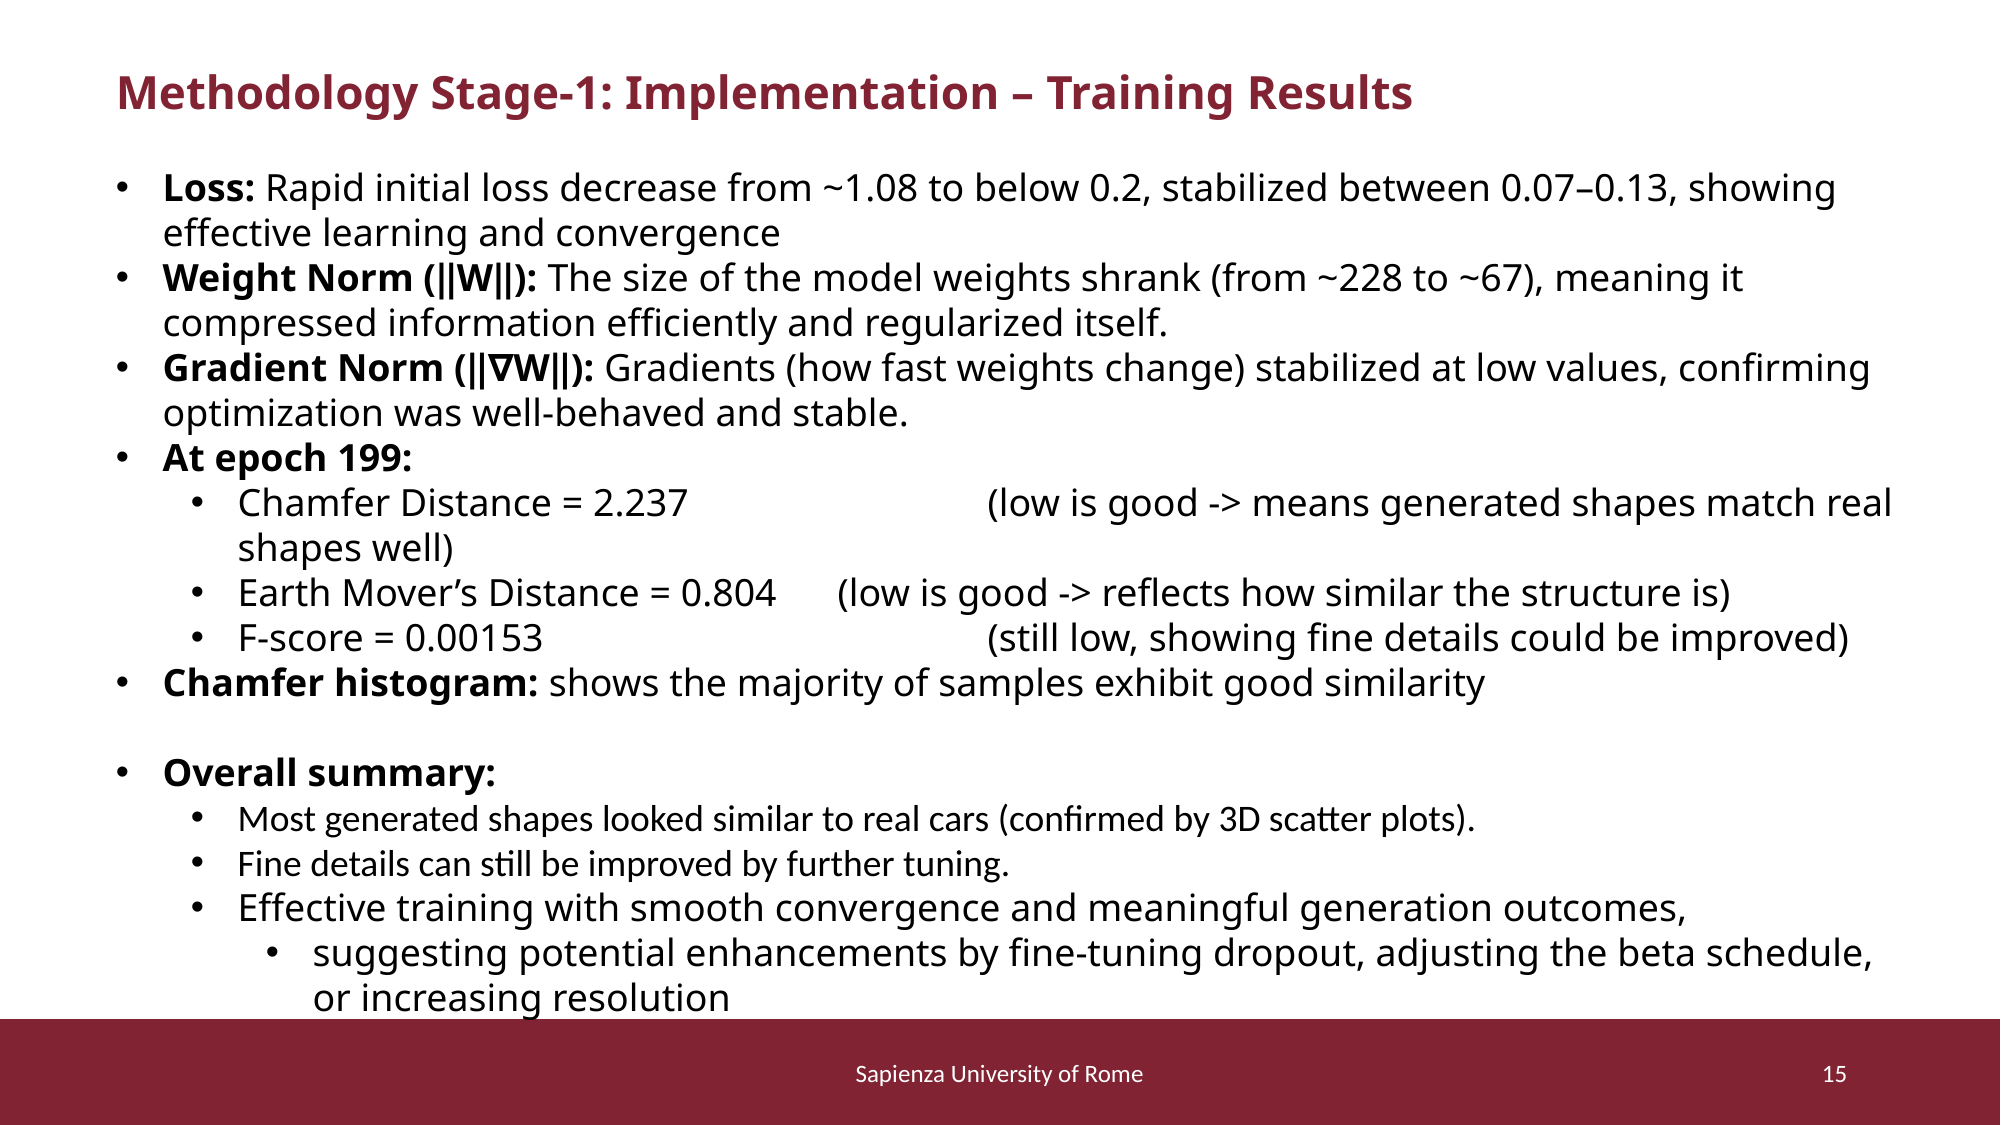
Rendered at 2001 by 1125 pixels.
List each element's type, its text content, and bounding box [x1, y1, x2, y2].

text_box Methodology Stage-1: Implementation – Training Results Loss: Rapid initial loss decrease from ~1.08 to below 0.2, stabilized between 0.07–0.13, showing effective learning and convergence Weight Norm (‖W‖): The size of the model weights shrank (from ~228 to ~67), meaning it compressed information efficiently and regularized itself. Gradient Norm (‖∇W‖): Gradients (how fast weights change) stabilized at low values, confirming optimization was well-behaved and stable. At epoch 199: Chamfer Distance = 2.237 (low is good -> means generated shapes match real shapes well) Earth Mover’s Distance = 0.804 (low is good -> reflects how similar the structure is) F-score = 0.00153 (still low, showing fine details could be improved) Chamfer histogram: shows the majority of samples exhibit good similarity Overall summary: Most generated shapes looked similar to real cars (confirmed by 3D scatter plots). Fine details can still be improved by further tuning. Effective training with smooth convergence and meaningful generation outcomes, suggesting potential enhancements by fine-tuning dropout, adjusting the beta schedule, or increasing resolution [101, 56, 1923, 1019]
picture [0, 1019, 2000, 1125]
